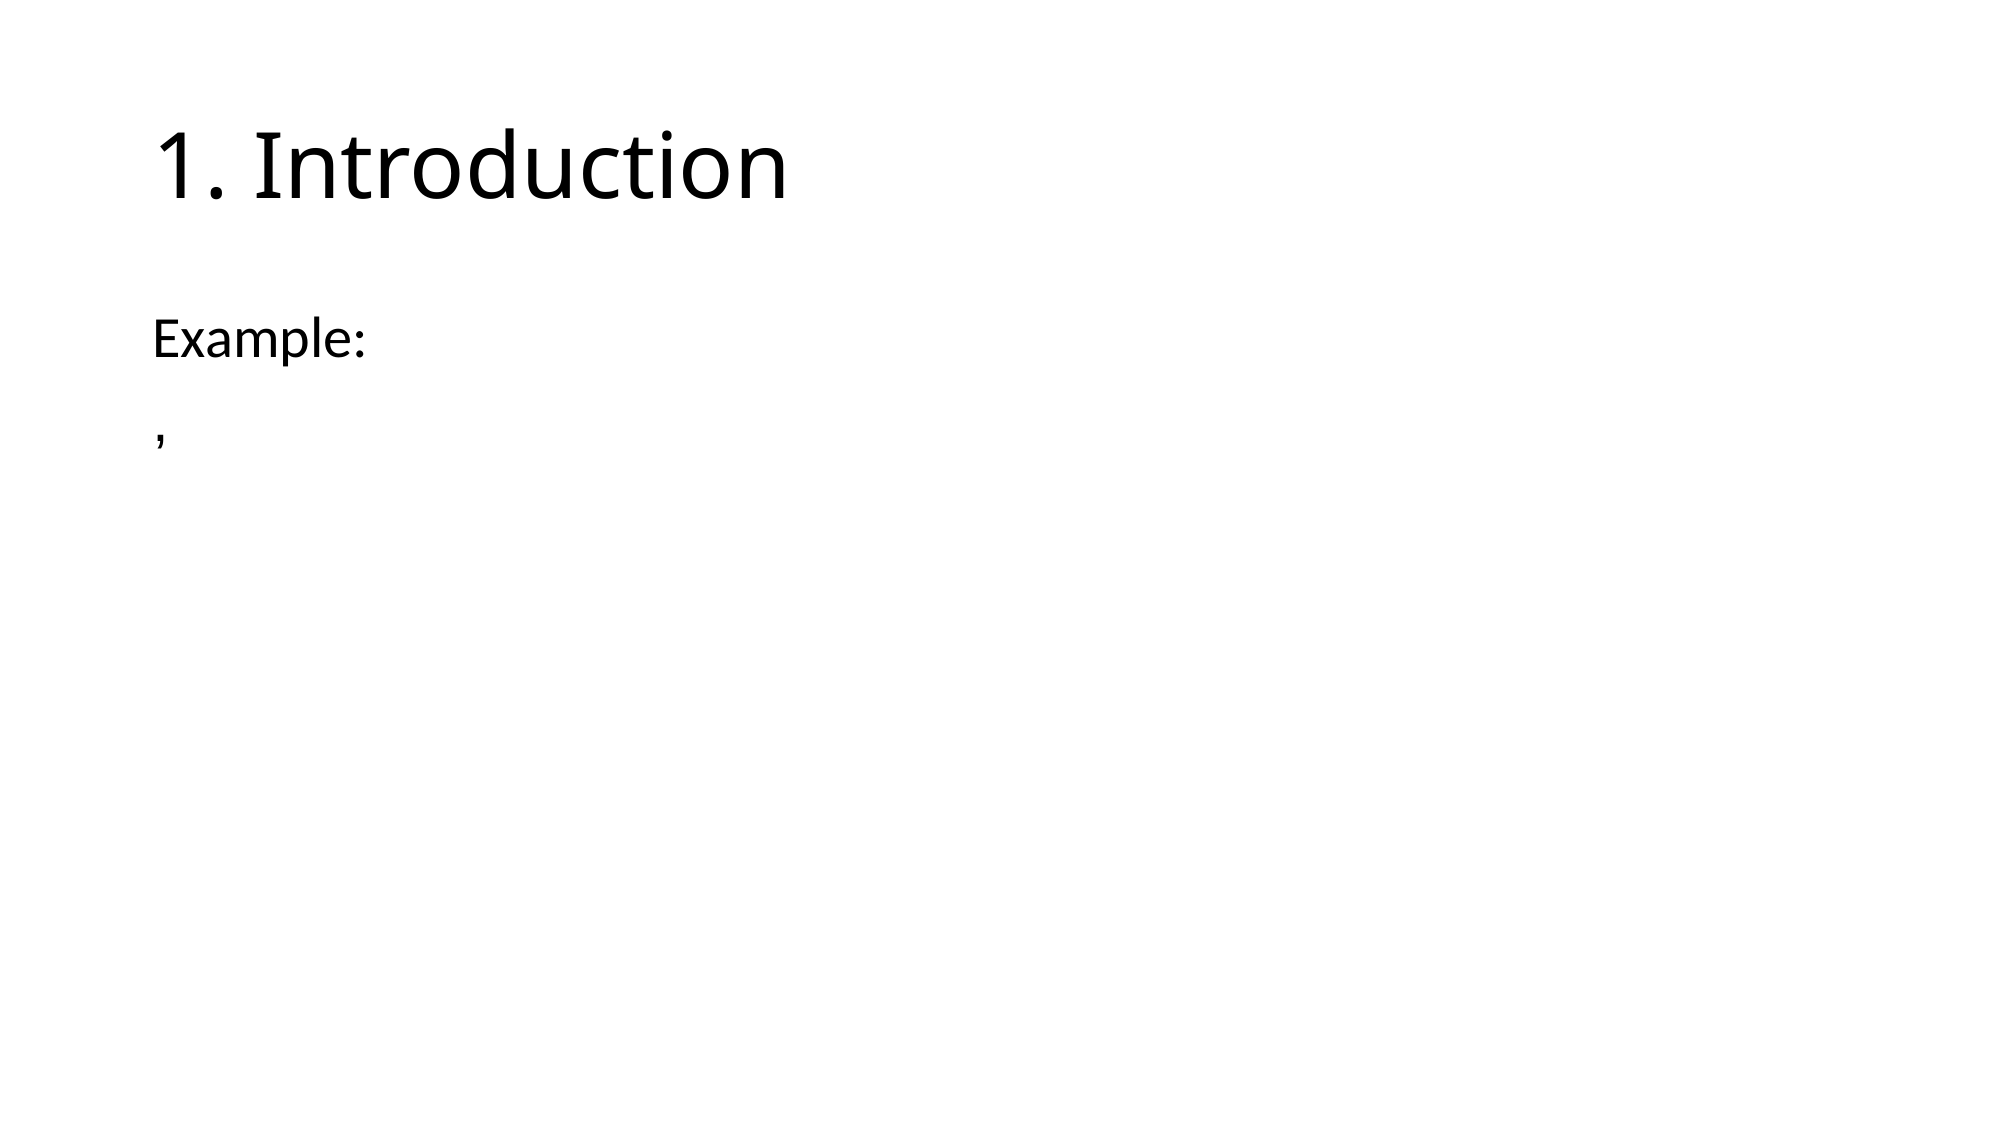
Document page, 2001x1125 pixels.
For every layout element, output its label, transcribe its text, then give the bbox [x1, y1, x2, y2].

title 1. Introduction [137, 59, 1863, 278]
